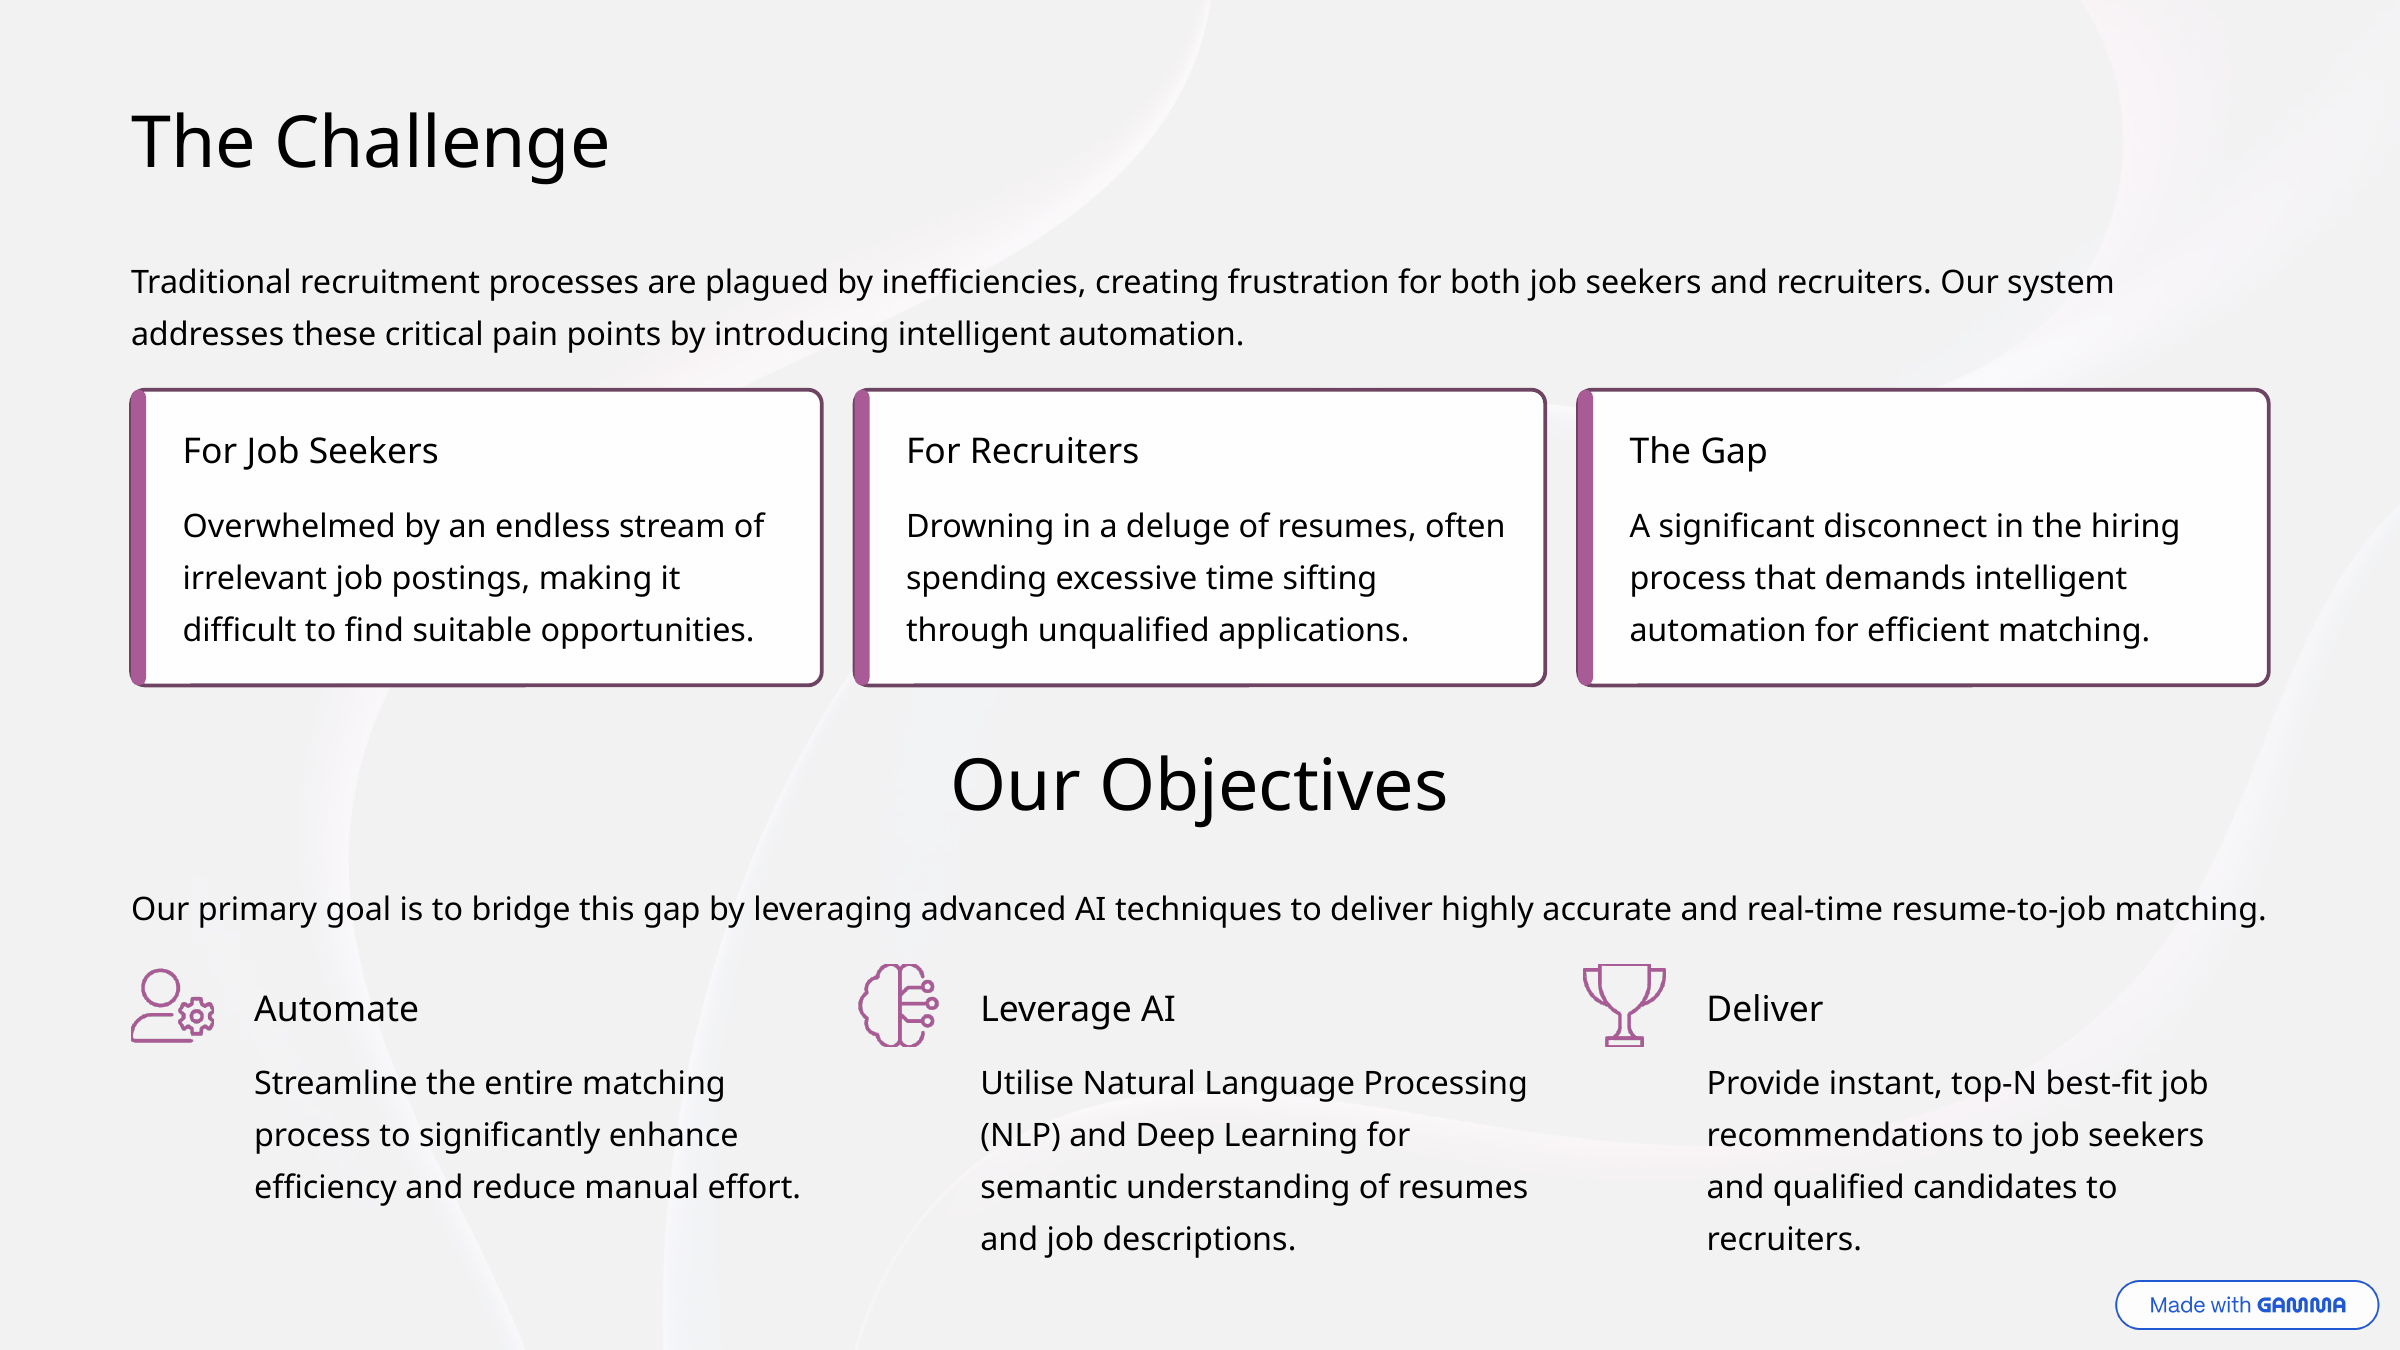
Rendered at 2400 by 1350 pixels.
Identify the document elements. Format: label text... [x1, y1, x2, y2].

text_box [854, 389, 870, 686]
text_box For Job Seekers [182, 426, 547, 472]
text_box Deliver [1706, 983, 2071, 1030]
text_box [865, 389, 1546, 686]
text_box Our Objectives [835, 734, 1565, 826]
text_box [131, 389, 147, 686]
text_box Leverage AI [980, 983, 1345, 1030]
text_box [141, 389, 822, 686]
text_box Provide instant, top-N best-fit job recommendations to job seekers and qualified candidates to recruiters. [1706, 1048, 2269, 1207]
text_box The Gap [1629, 426, 1994, 472]
picture [1583, 964, 1666, 1047]
text_box Drowning in a deluge of resumes, often spending excessive time sifting through unqualified applications. [906, 491, 1509, 649]
text_box [1578, 389, 1594, 686]
text_box Utilise Natural Language Processing (NLP) and Deep Learning for semantic understanding of resumes and job descriptions. [980, 1048, 1543, 1259]
text_box Traditional recruitment processes are plagued by inefficiencies, creating frustration for both job seekers and recruiters. Our system addresses these critical pain points by introducing intelligent automation. [131, 247, 2269, 353]
text_box Overwhelmed by an endless stream of irrelevant job postings, making it difficult to find suitable opportunities. [182, 491, 786, 649]
text_box A significant disconnect in the hiring process that demands intelligent automation for efficient matching. [1629, 491, 2233, 649]
picture [131, 964, 214, 1047]
text_box The Challenge [131, 91, 860, 183]
text_box Streamline the entire matching process to significantly enhance efficiency and reduce manual effort. [254, 1048, 817, 1207]
picture [2106, 1271, 2389, 1339]
text_box Our primary goal is to bridge this gap by leveraging advanced AI techniques to deliver highly accurate and real-time resume-to-job matching. [131, 874, 2269, 928]
text_box [1588, 389, 2269, 686]
text_box Automate [254, 983, 619, 1030]
text_box For Recruiters [906, 426, 1271, 472]
picture [857, 964, 940, 1047]
